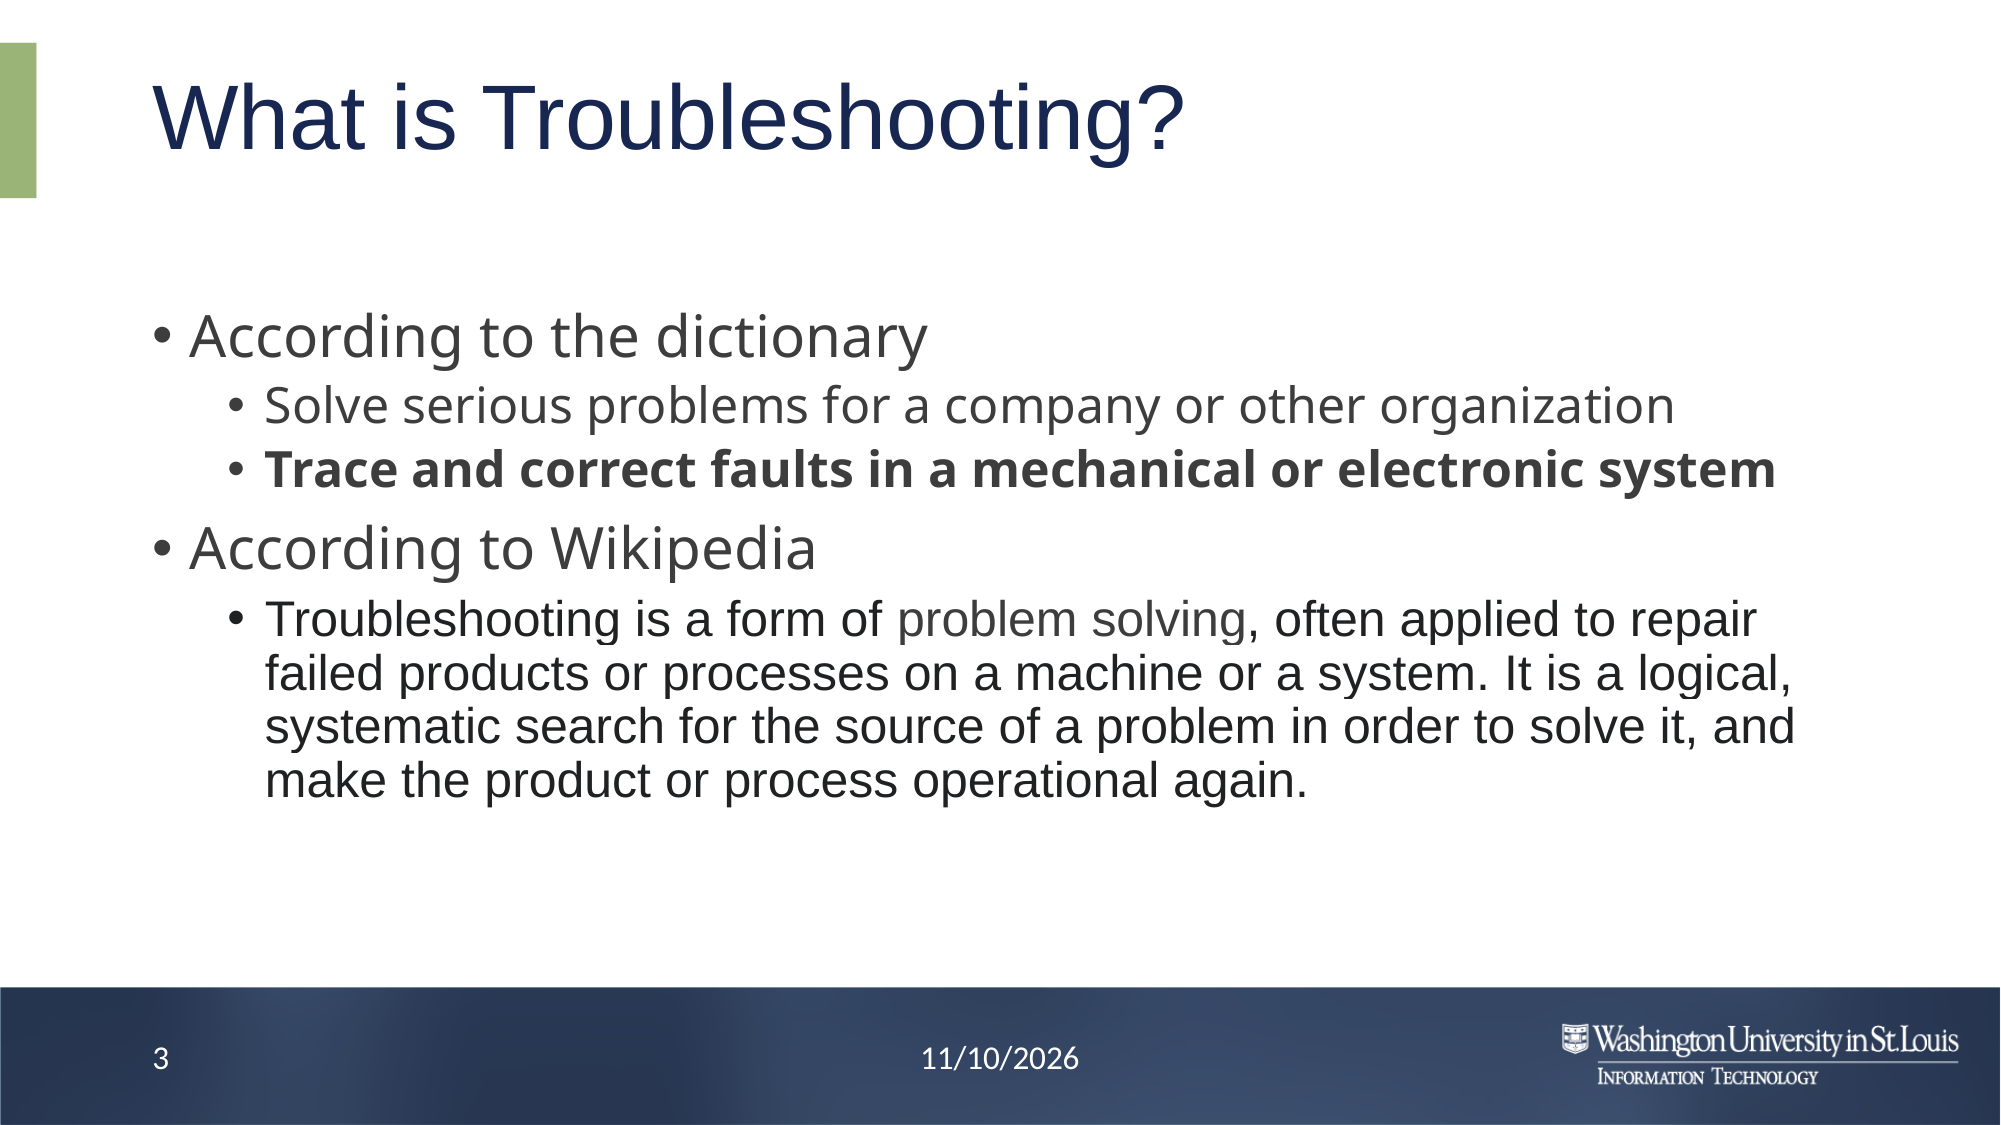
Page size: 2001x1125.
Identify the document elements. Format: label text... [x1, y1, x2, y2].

list According to the dictionary Solve serious problems for a company or other organization Trace and correct faults in a mechanical or electronic system According to Wikipedia Troubleshooting is a form of problem solving, often applied to repair failed products or processes on a machine or a system. It is a logical, systematic search for the source of a problem in order to solve it, and make the product or process operational again. [137, 299, 1863, 963]
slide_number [774, 1026, 1225, 1087]
picture [0, 0, 2001, 1125]
slide_number 2 [137, 1026, 588, 1087]
title What is Troubleshooting? [137, 43, 1863, 197]
